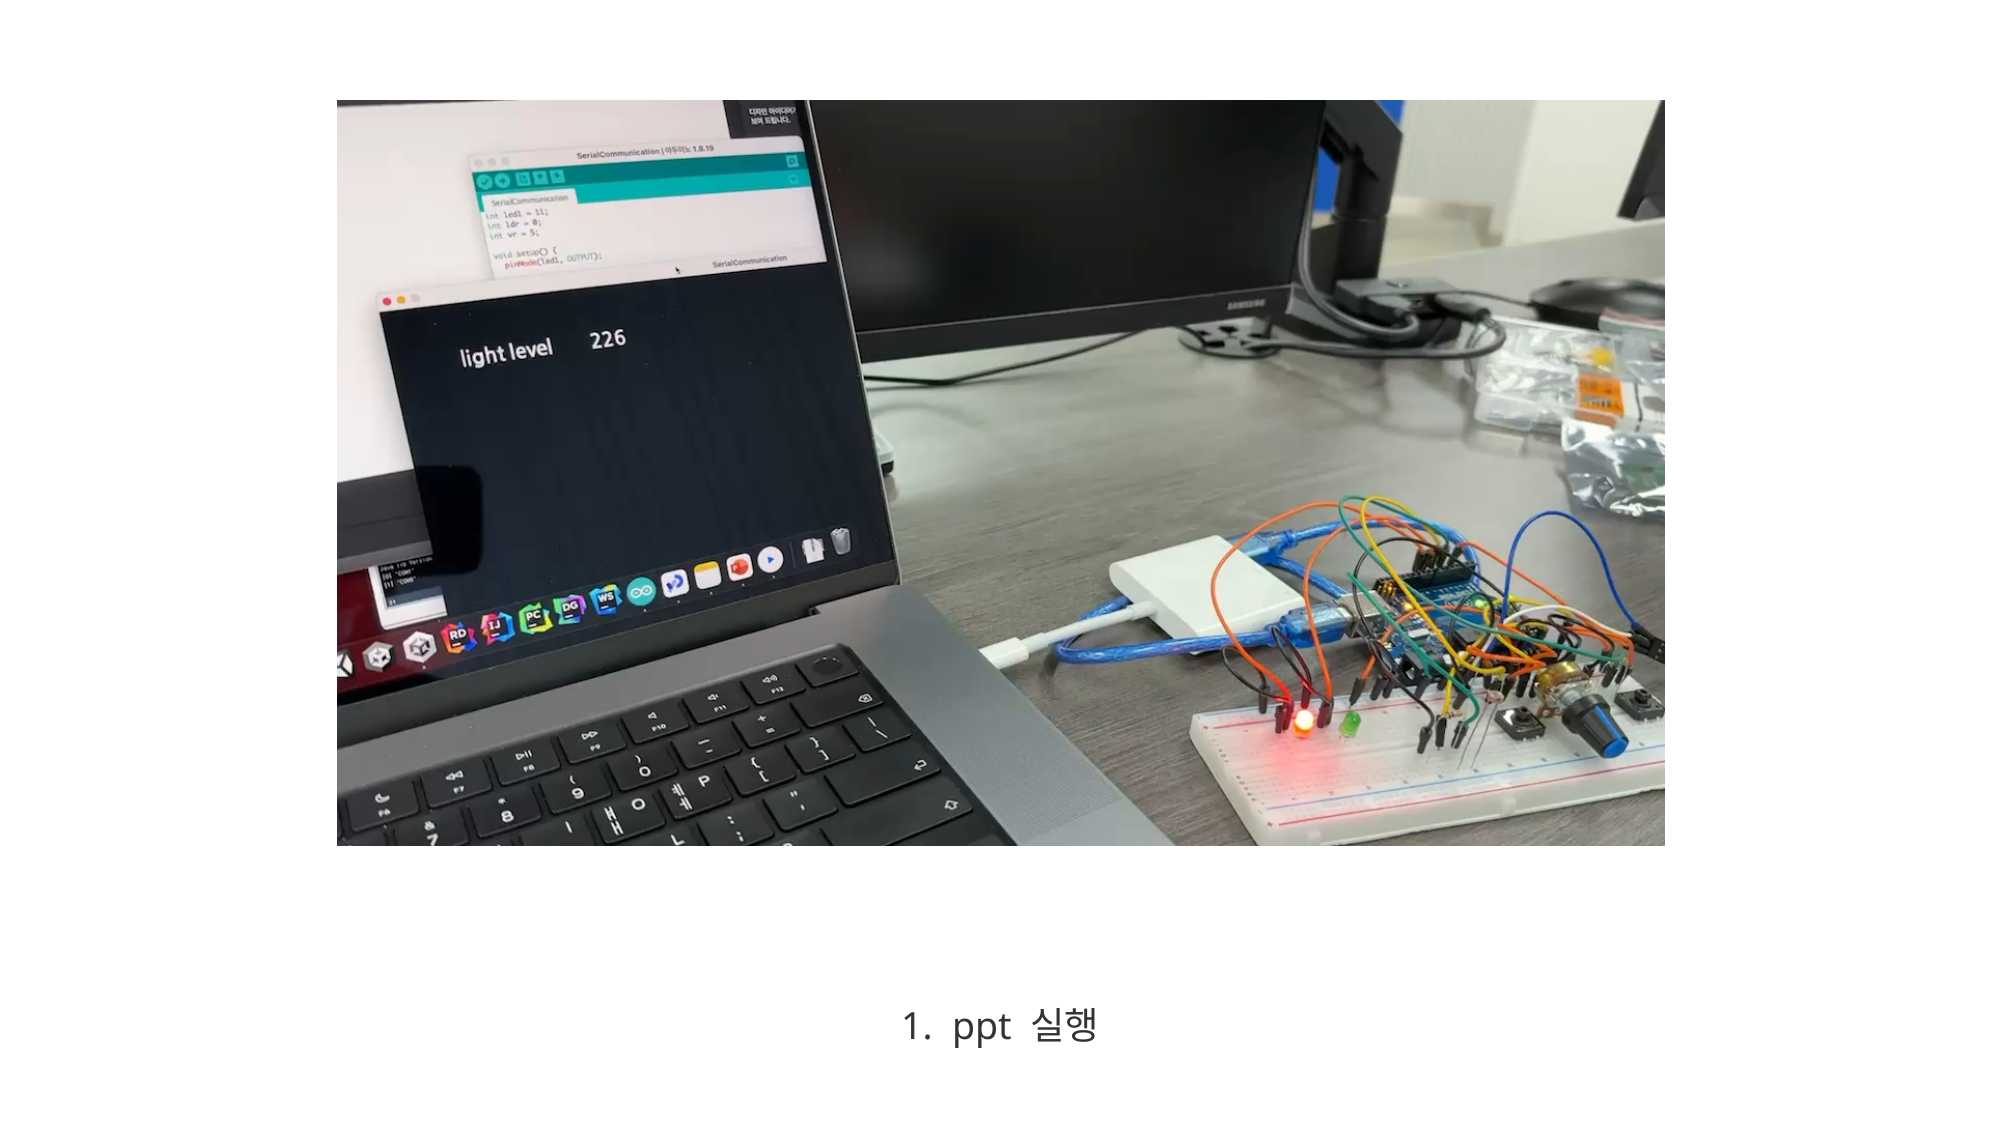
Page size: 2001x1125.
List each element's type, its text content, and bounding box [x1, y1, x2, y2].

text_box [336, 99, 1666, 847]
text_box 1. ppt 실행 [500, 994, 1501, 1054]
